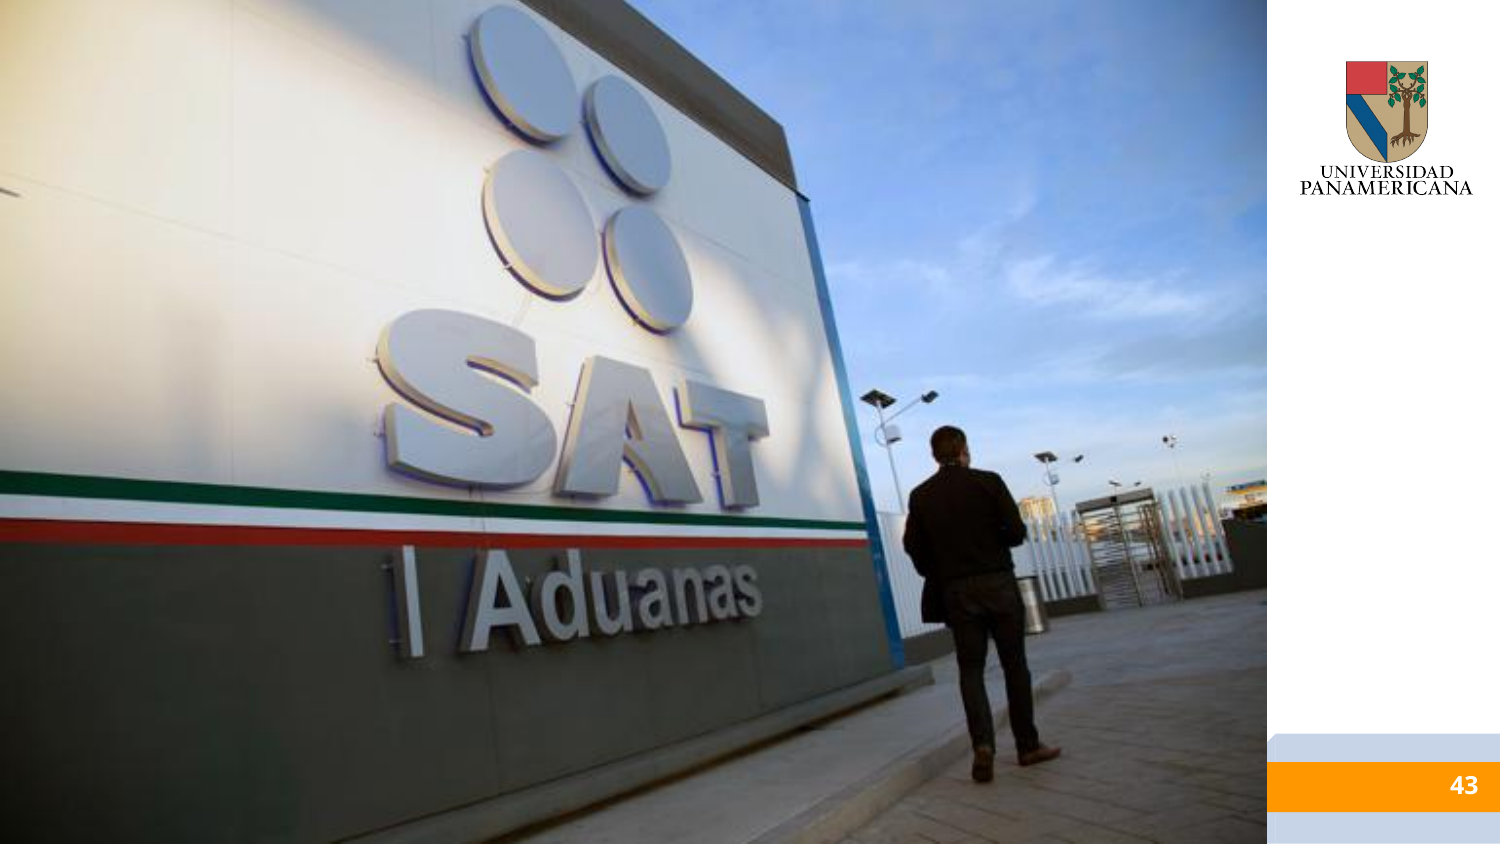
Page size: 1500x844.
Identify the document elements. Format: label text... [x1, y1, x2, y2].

slide_number 43 [1271, 760, 1494, 813]
picture [0, 0, 1267, 844]
picture [1286, 44, 1490, 210]
